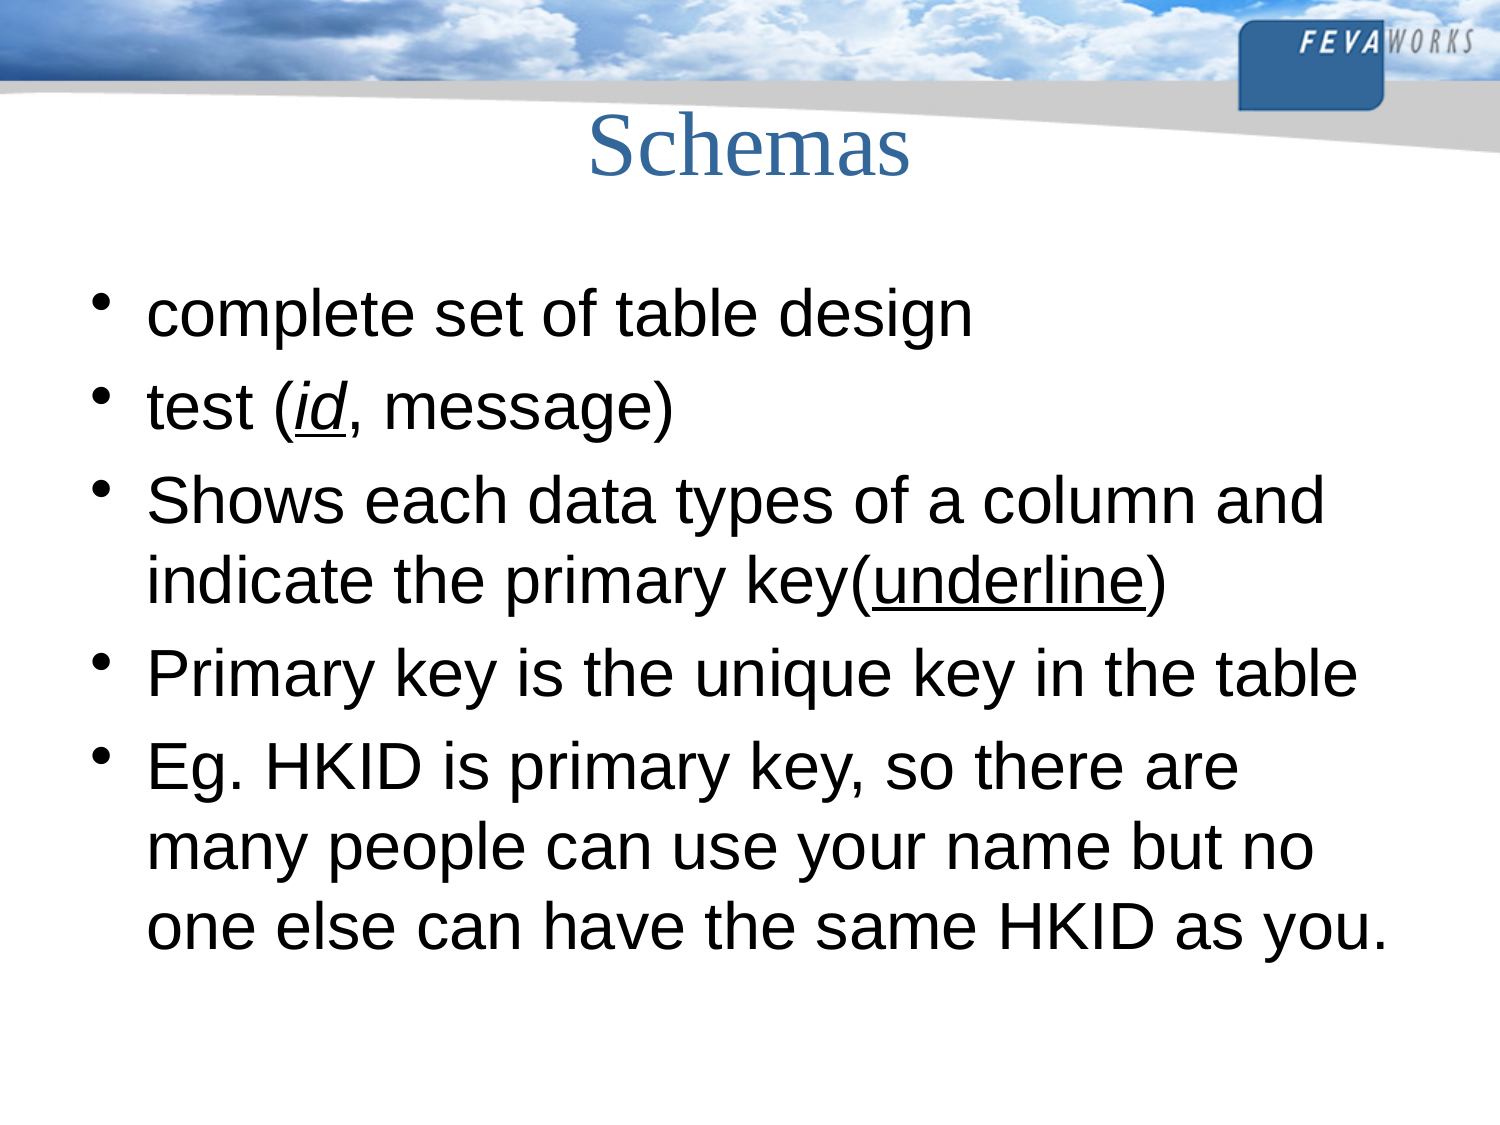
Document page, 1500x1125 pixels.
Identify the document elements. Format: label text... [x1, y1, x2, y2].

picture [0, 0, 1500, 1125]
title Schemas [75, 45, 1425, 233]
list complete set of table design test (id, message) Shows each data types of a column and indicate the primary key(underline) Primary key is the unique key in the table Eg. HKID is primary key, so there are many people can use your name but no one else can have the same HKID as you. [75, 262, 1425, 1005]
